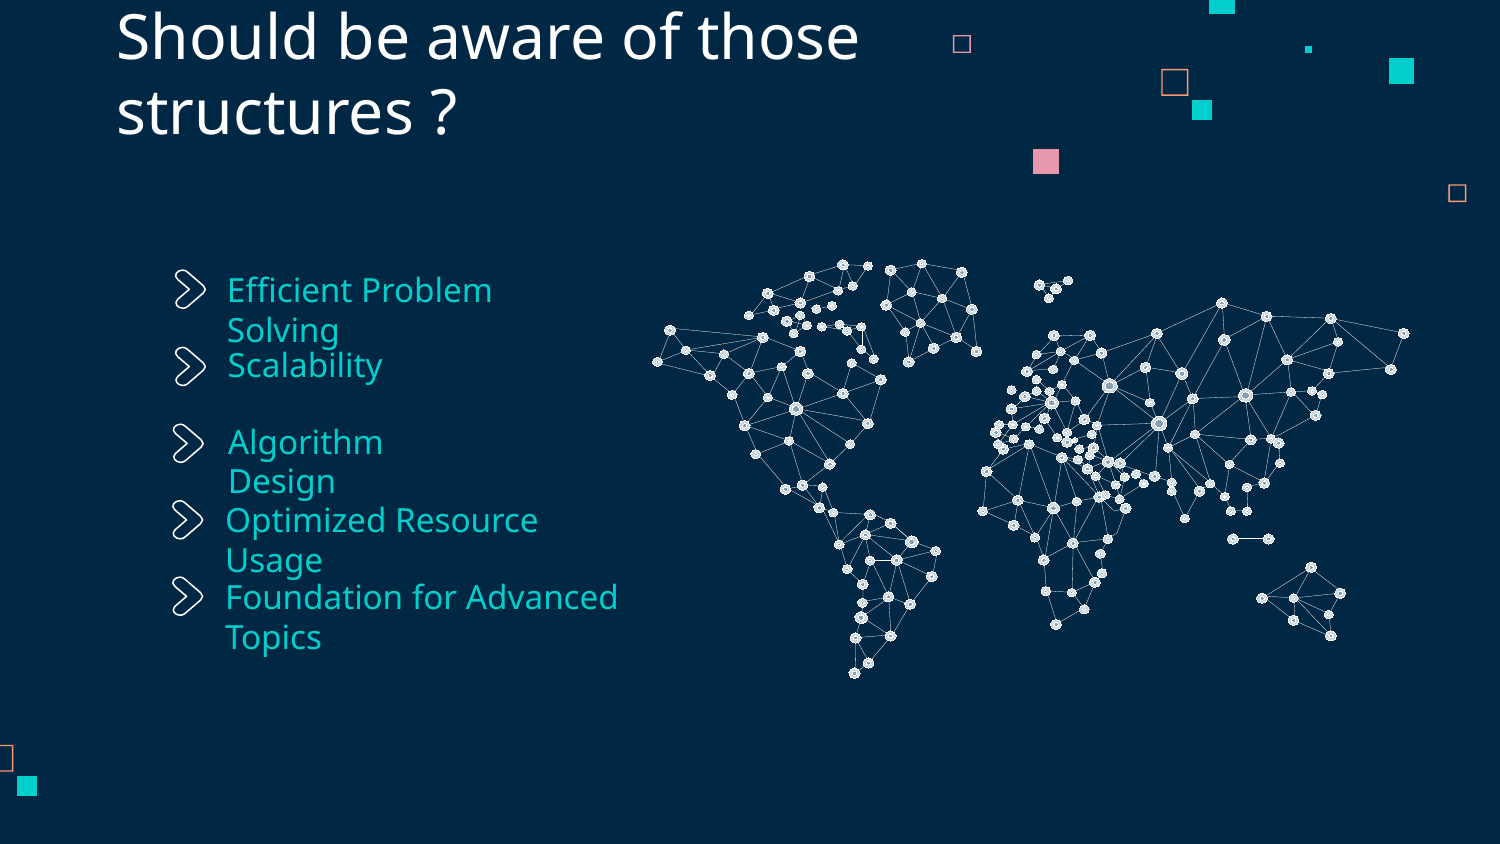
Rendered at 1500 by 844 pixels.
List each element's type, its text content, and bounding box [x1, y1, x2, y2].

text_box [175, 270, 206, 309]
text_box Algorithm Design [187, 405, 505, 481]
text_box [175, 347, 187, 365]
title Should be aware of those structures ? [101, 67, 1063, 163]
text_box Foundation for Advanced Topics [184, 561, 645, 659]
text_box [650, 259, 1410, 679]
text_box [173, 424, 187, 463]
text_box Scalability [187, 329, 645, 412]
text_box Efficient Problem Solving [186, 253, 624, 329]
text_box [175, 368, 187, 386]
text_box [172, 500, 203, 539]
list Optimized Resource Usage [185, 483, 645, 561]
text_box [172, 577, 203, 616]
